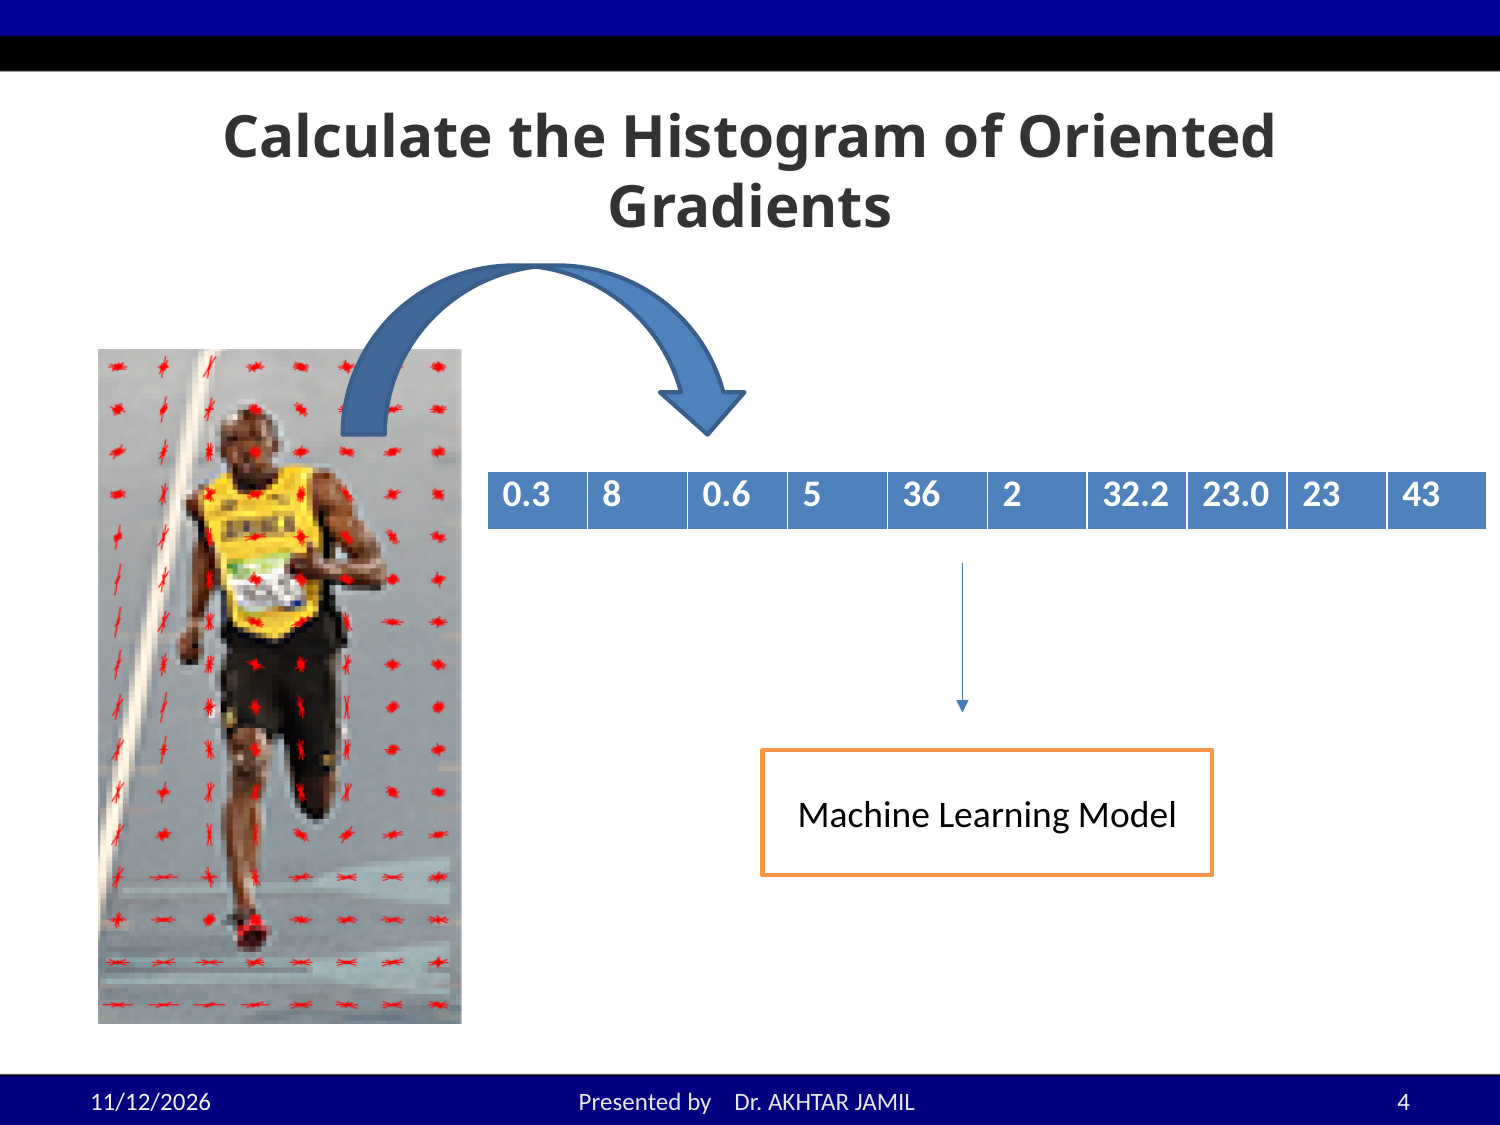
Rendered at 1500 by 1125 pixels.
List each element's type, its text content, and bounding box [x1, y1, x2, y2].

table_header 23 [1288, 472, 1386, 529]
table_header 32.2 [1088, 472, 1186, 529]
table_header 2 [988, 472, 1086, 529]
table_header 0.6 [688, 472, 787, 529]
footer Presented by Dr. AKHTAR JAMIL [512, 1062, 988, 1125]
picture [0, 0, 1500, 1125]
table_header 23.0 [1188, 472, 1286, 529]
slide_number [75, 1062, 425, 1125]
table_cell [372, 268, 512, 346]
table_header 43 [1388, 472, 1486, 529]
table_header 0.3 [488, 472, 587, 529]
table_header 8 [588, 472, 687, 529]
text_box Machine Learning Model [760, 748, 1214, 877]
text_box [364, 263, 747, 437]
table_header 5 [788, 472, 887, 529]
table_header 36 [888, 472, 987, 529]
title Calculate the Histogram of Oriented Gradients [75, 99, 1425, 238]
slide_number 4 [1074, 1062, 1425, 1125]
